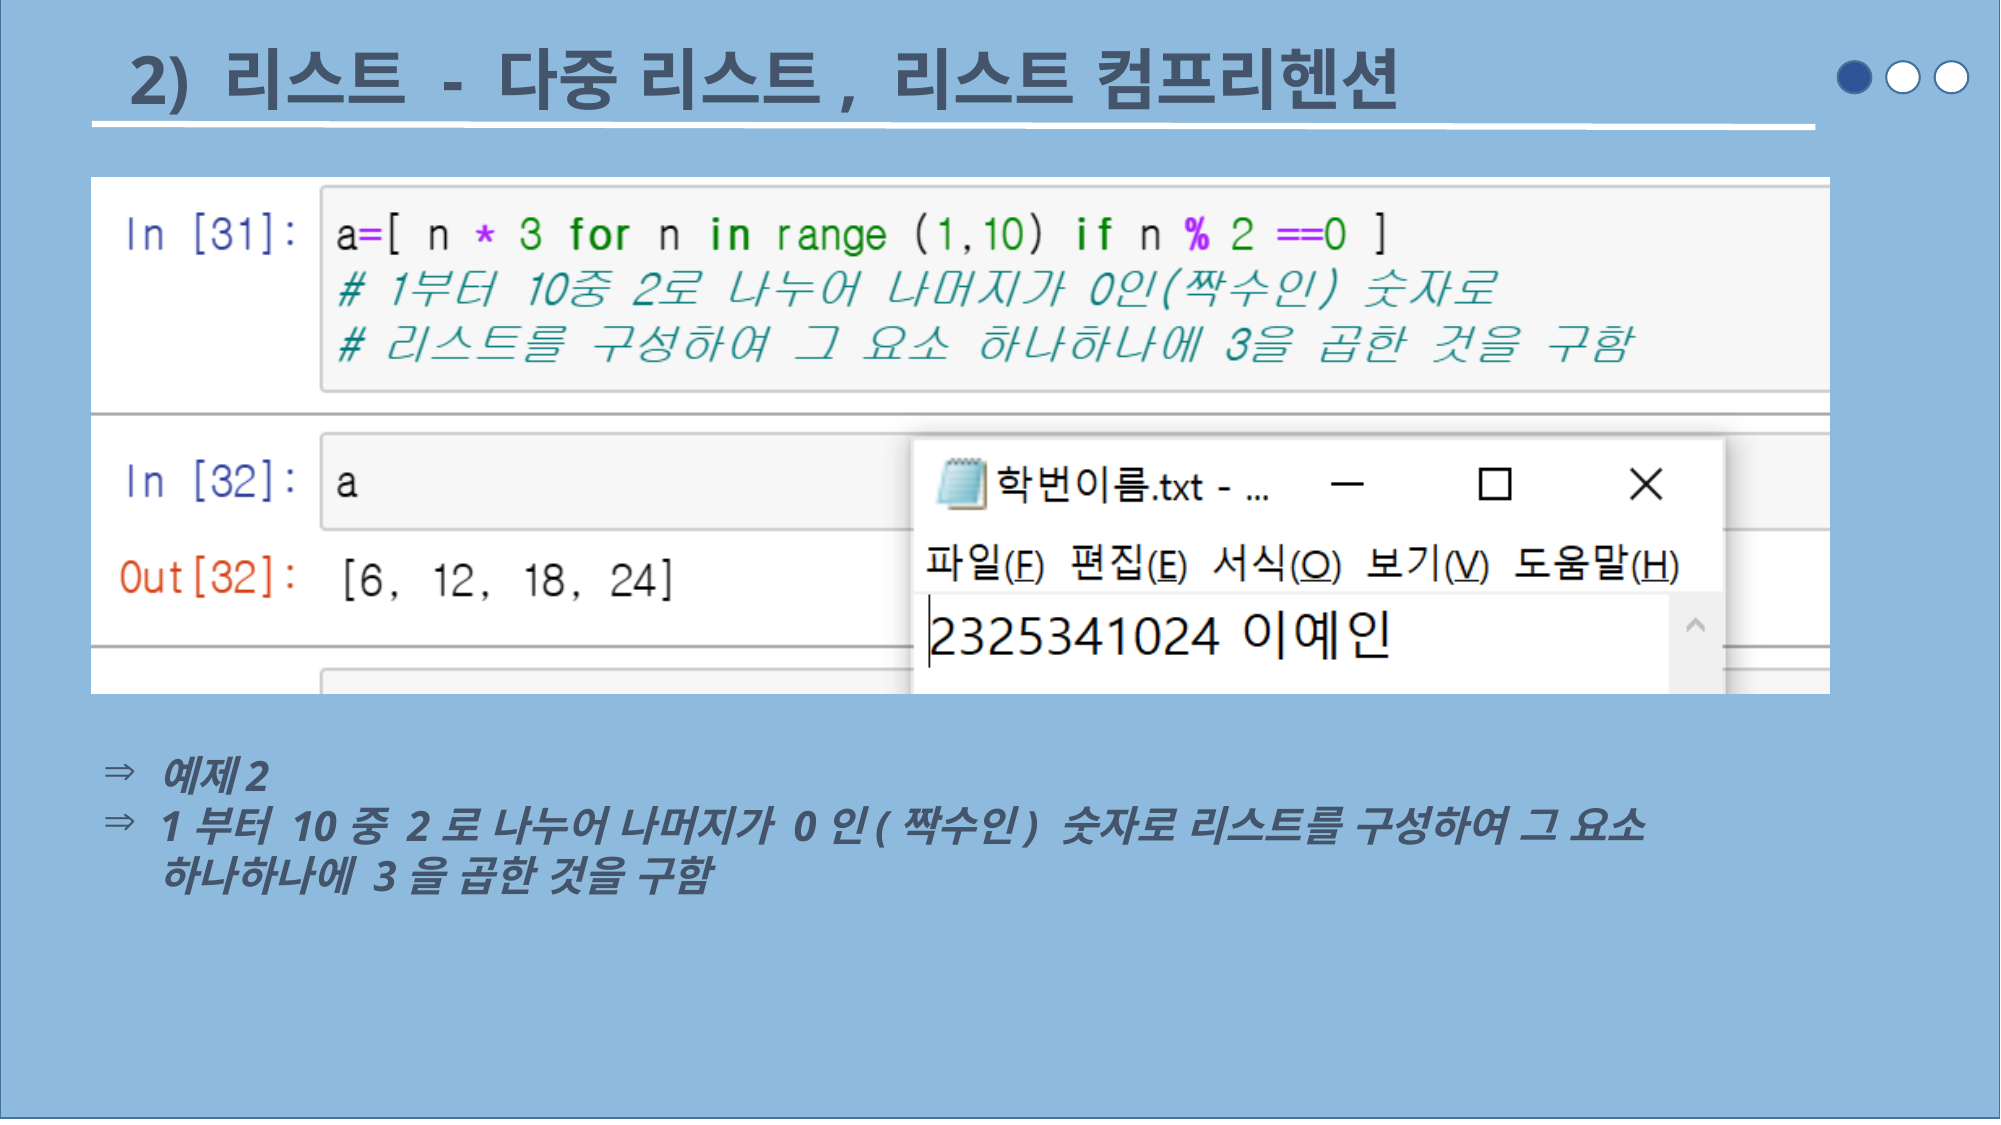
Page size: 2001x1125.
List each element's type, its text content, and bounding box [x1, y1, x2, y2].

text_box 2) 리스트 - 다중 리스트, 리스트 컴프리헨션 [114, 30, 1607, 123]
picture [91, 177, 1830, 694]
text_box [0, 0, 2000, 1119]
text_box 예제2 1부터 10중 2로 나누어 나머지가 0인(짝수인) 숫자로 리스트를 구성하여 그 요소 하나하나에 3을 곱한 것을 구함 [88, 741, 1855, 907]
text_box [91, 123, 1816, 127]
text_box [1837, 61, 1969, 94]
